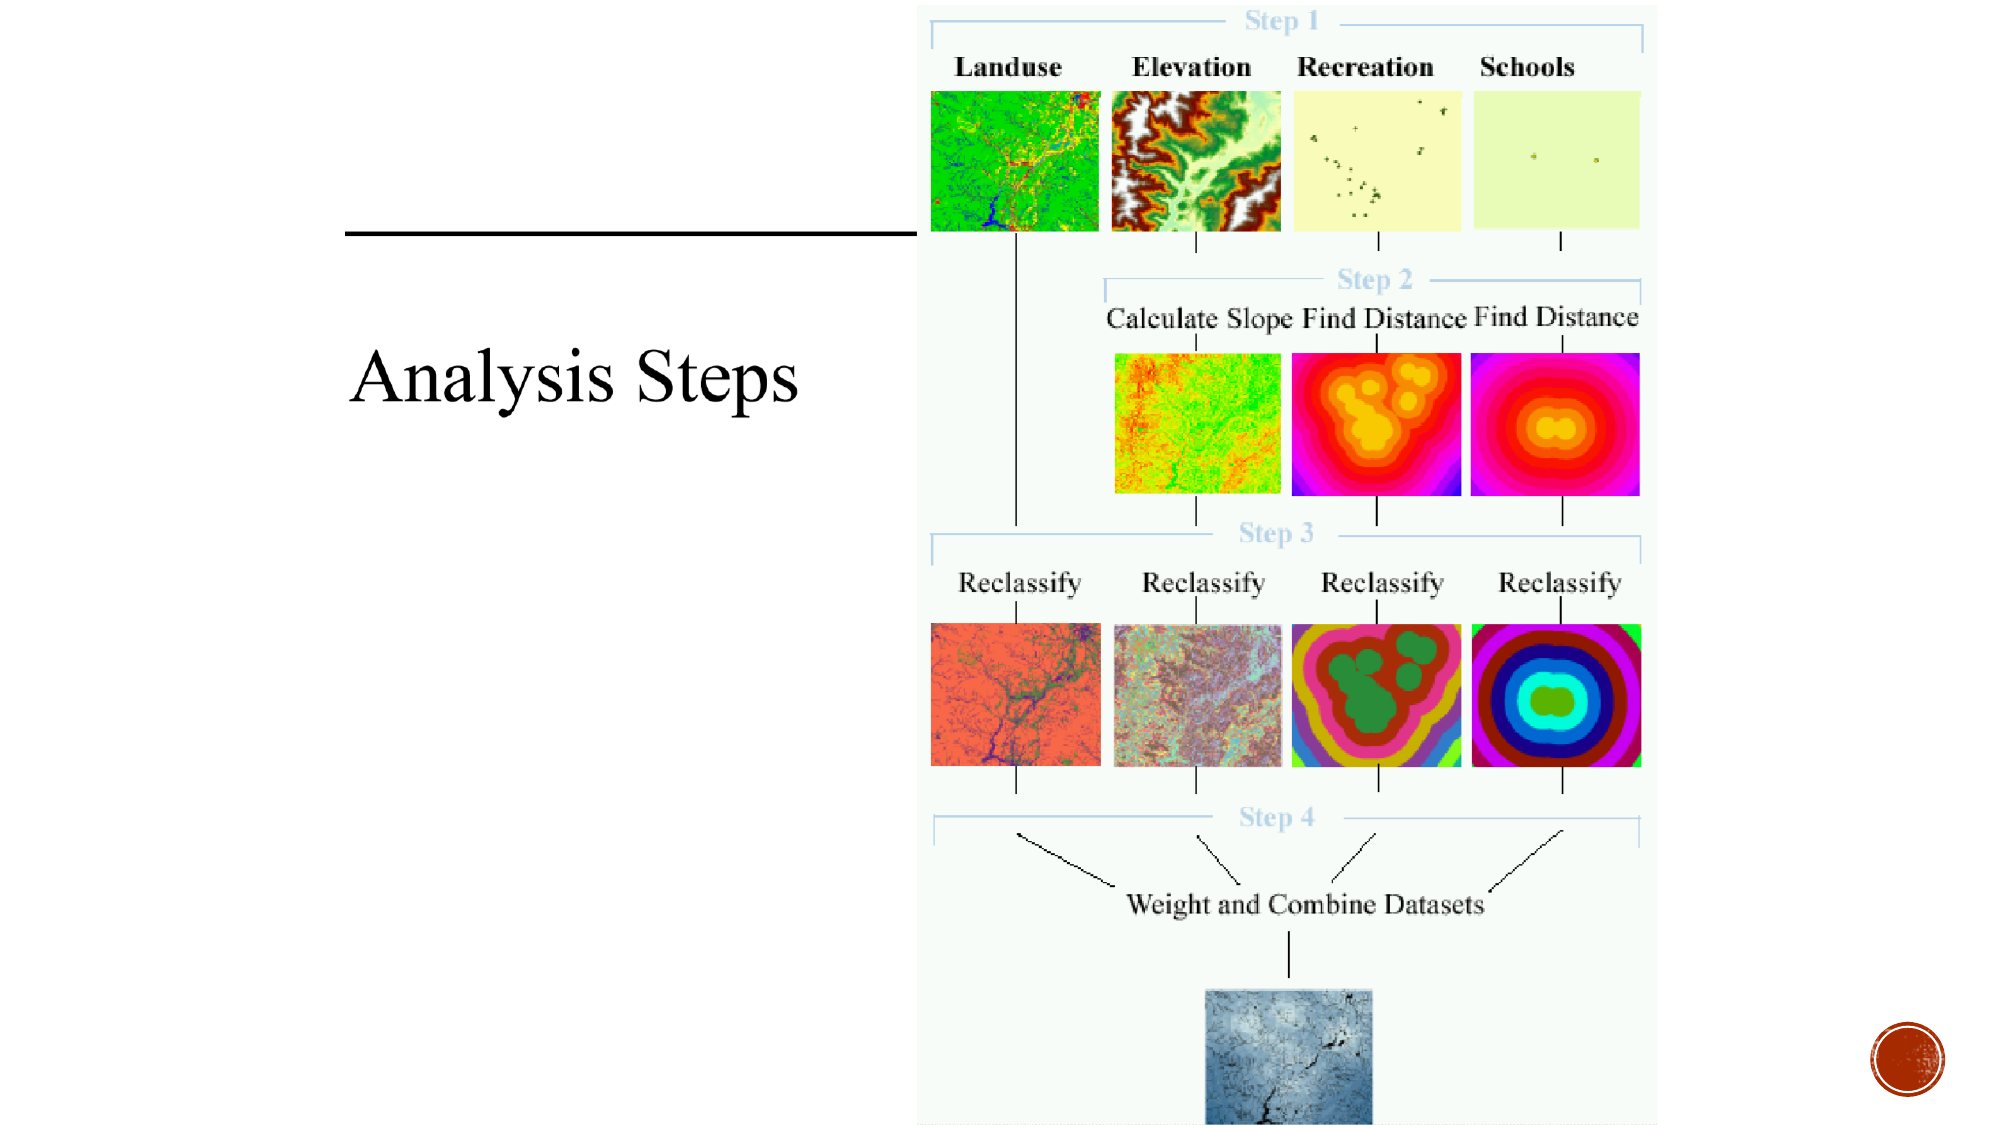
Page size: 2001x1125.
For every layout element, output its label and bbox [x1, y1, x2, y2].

picture [341, 0, 1659, 1125]
